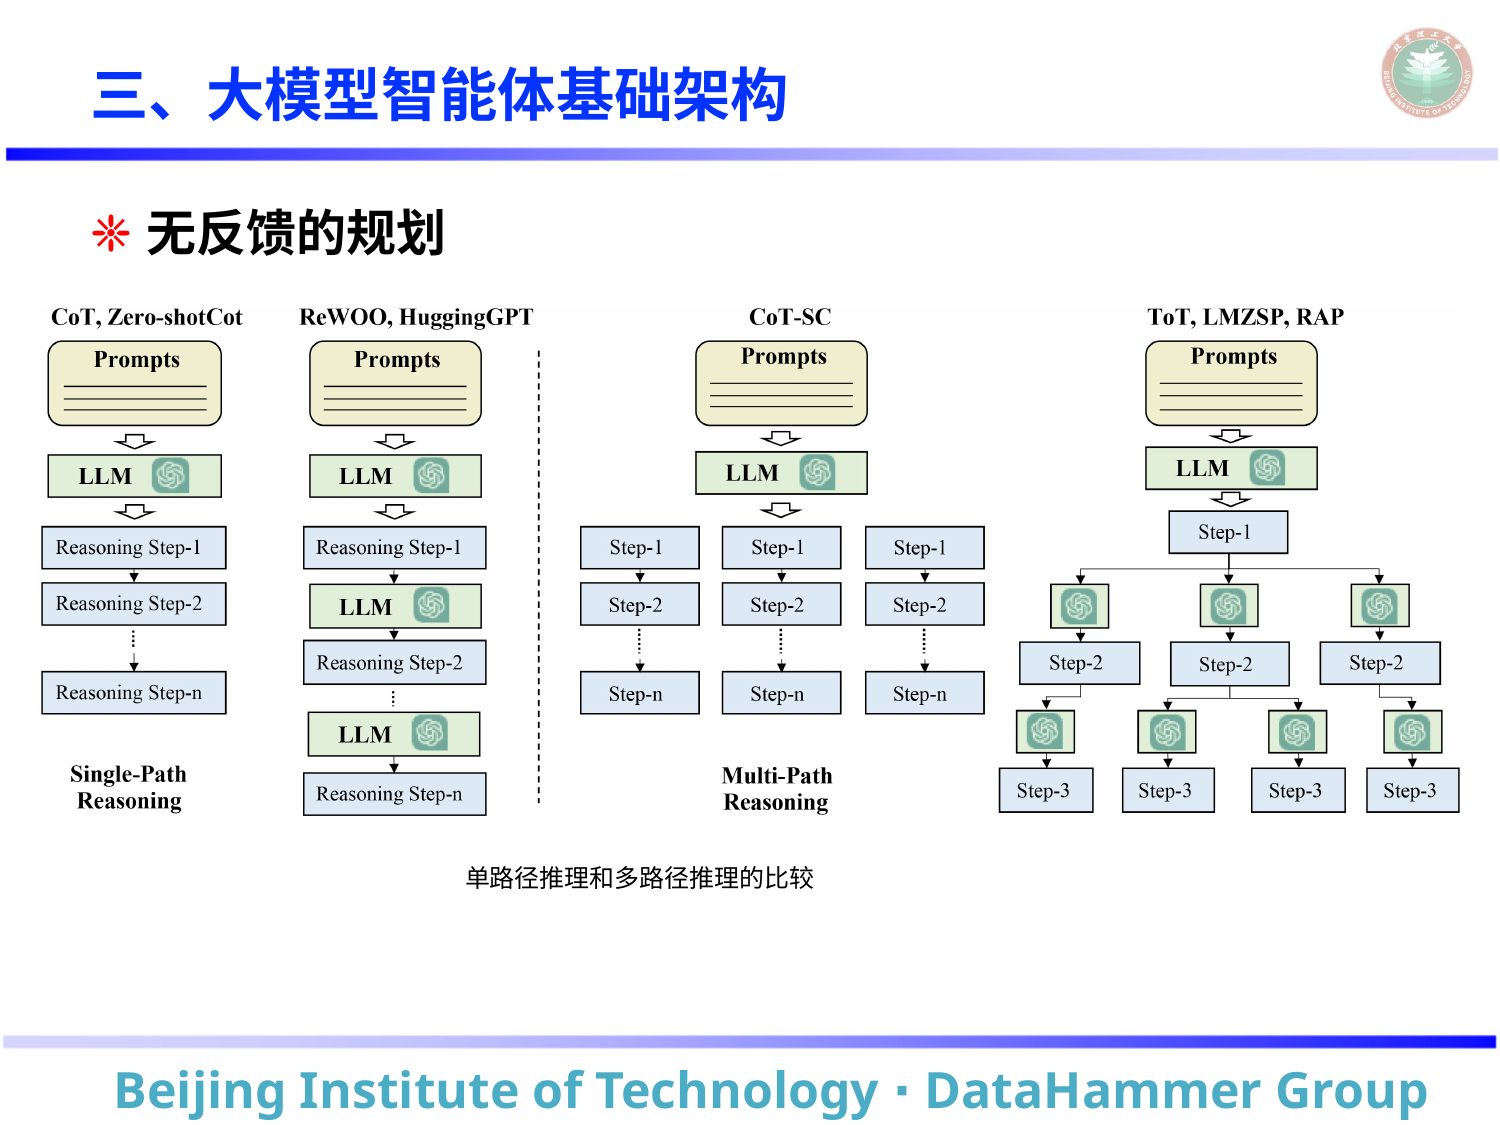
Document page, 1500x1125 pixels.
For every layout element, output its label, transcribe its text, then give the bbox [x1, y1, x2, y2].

picture [0, 133, 1500, 169]
picture [37, 306, 1463, 819]
list 无反馈的规划 单路径推理和多路径推理的比较 [75, 826, 1425, 1026]
title 三、大模型智能体基础架构 [75, 38, 1425, 148]
picture [3, 1028, 1500, 1062]
list 无反馈的规划 单路径推理和多路径推理的比较 [75, 194, 1425, 305]
